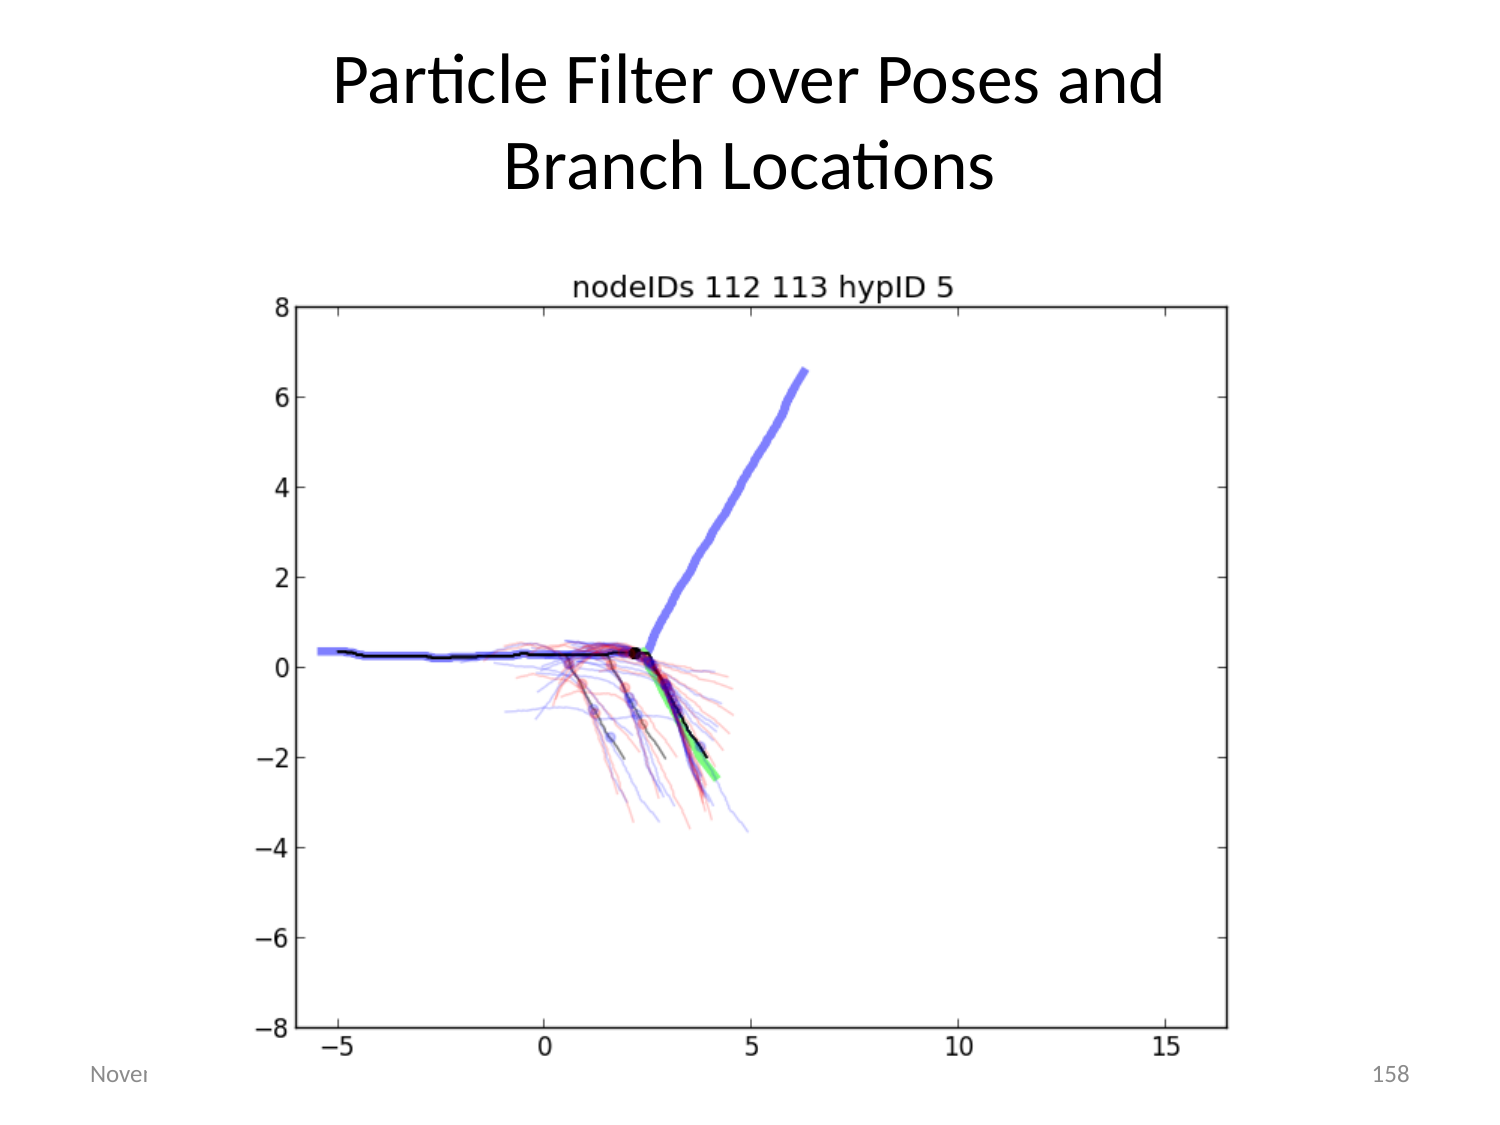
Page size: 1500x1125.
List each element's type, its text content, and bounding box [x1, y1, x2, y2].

slide_number 158 [1354, 1042, 1425, 1103]
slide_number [75, 1042, 142, 1103]
title Particle Filter over Poses and Branch Locations [75, 23, 1425, 212]
picture [147, 218, 1349, 1119]
